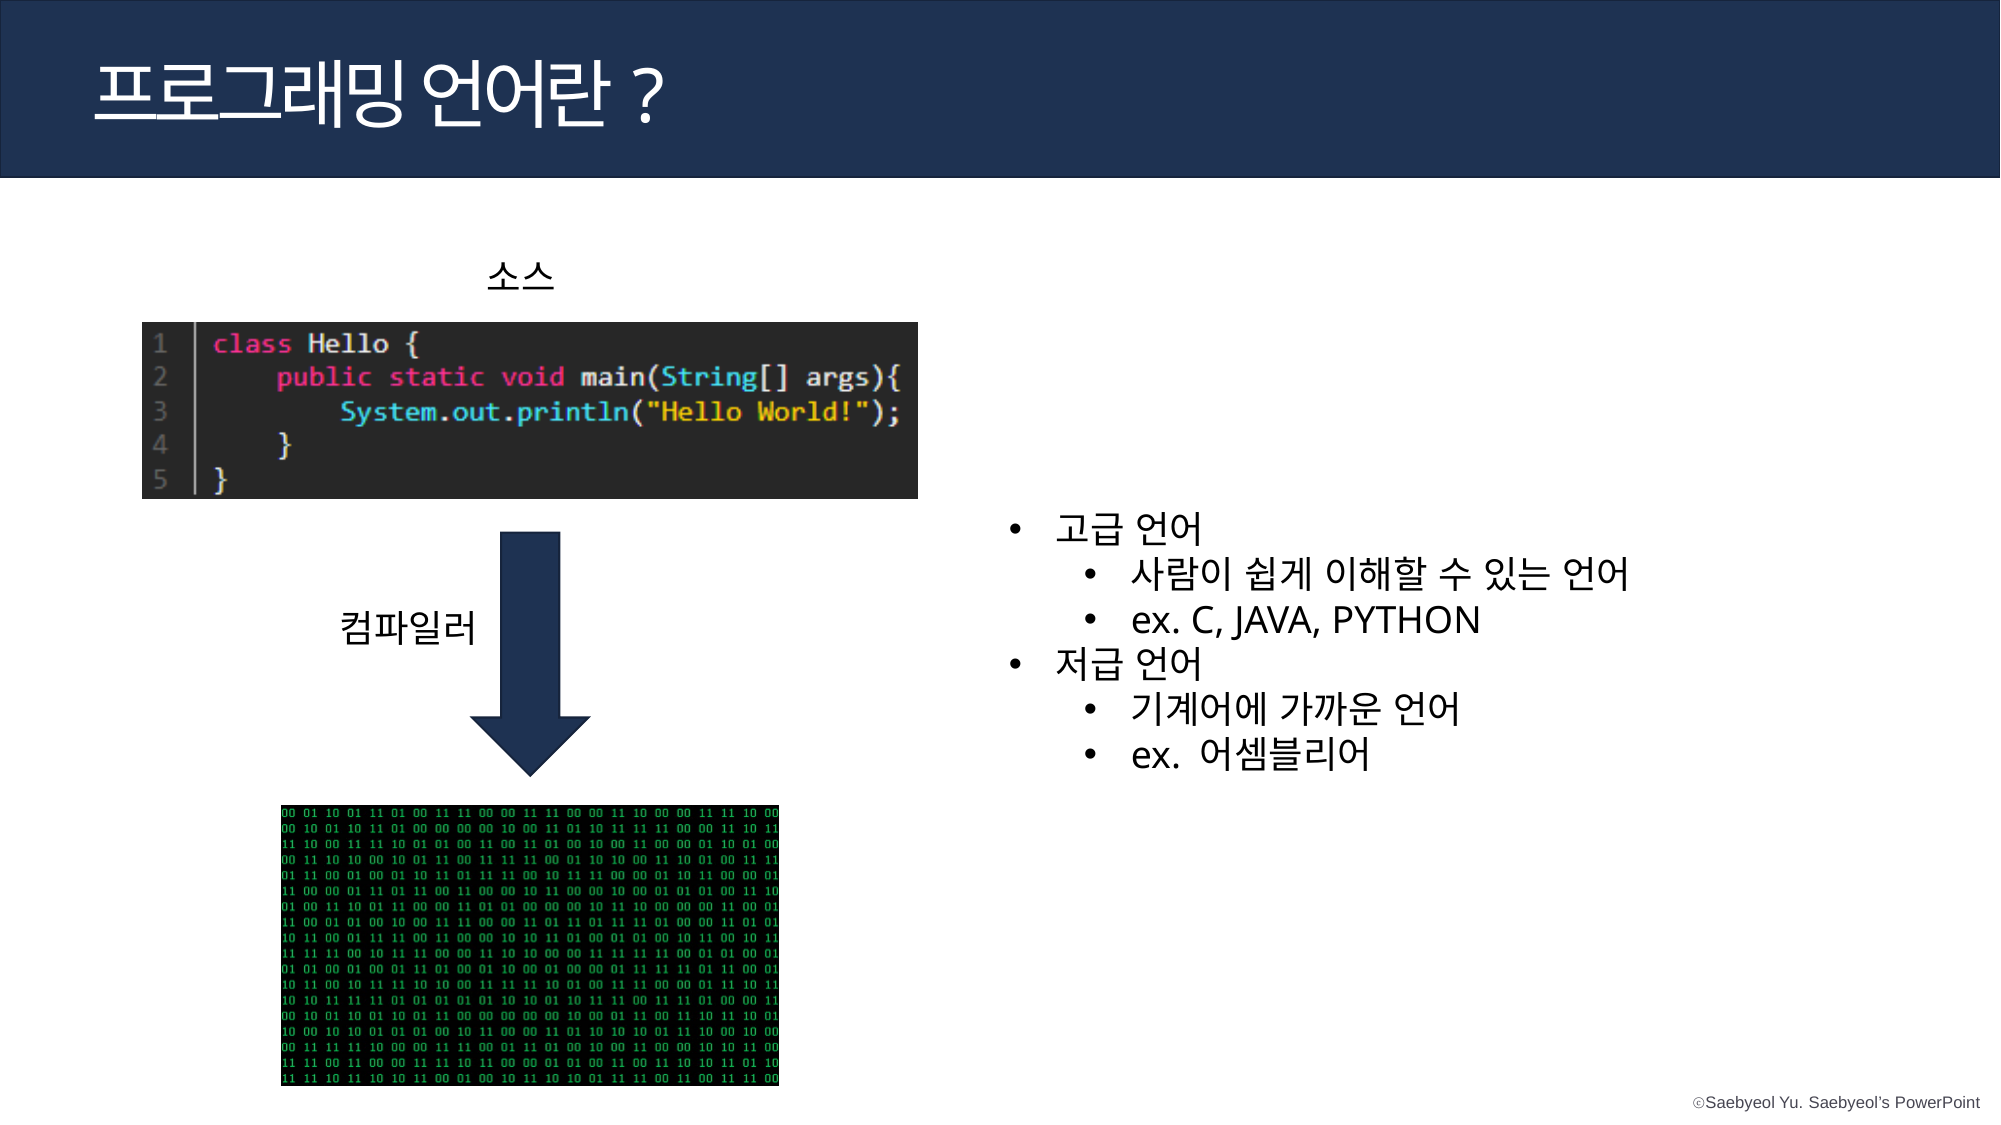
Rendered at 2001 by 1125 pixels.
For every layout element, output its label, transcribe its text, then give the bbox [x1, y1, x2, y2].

picture [281, 805, 779, 1086]
text_box 컴파일러 [324, 597, 543, 658]
text_box 프로그래밍 언어란? [76, 39, 680, 145]
text_box 소스 [472, 246, 589, 307]
picture [142, 322, 918, 499]
text_box [469, 531, 591, 778]
text_box 고급 언어 사람이 쉽게 이해할 수 있는 언어 ex. C, JAVA, PYTHON 저급 언어 기계어에 가까운 언어 ex. 어셈블리어 [994, 498, 1829, 829]
text_box [0, 0, 2000, 178]
